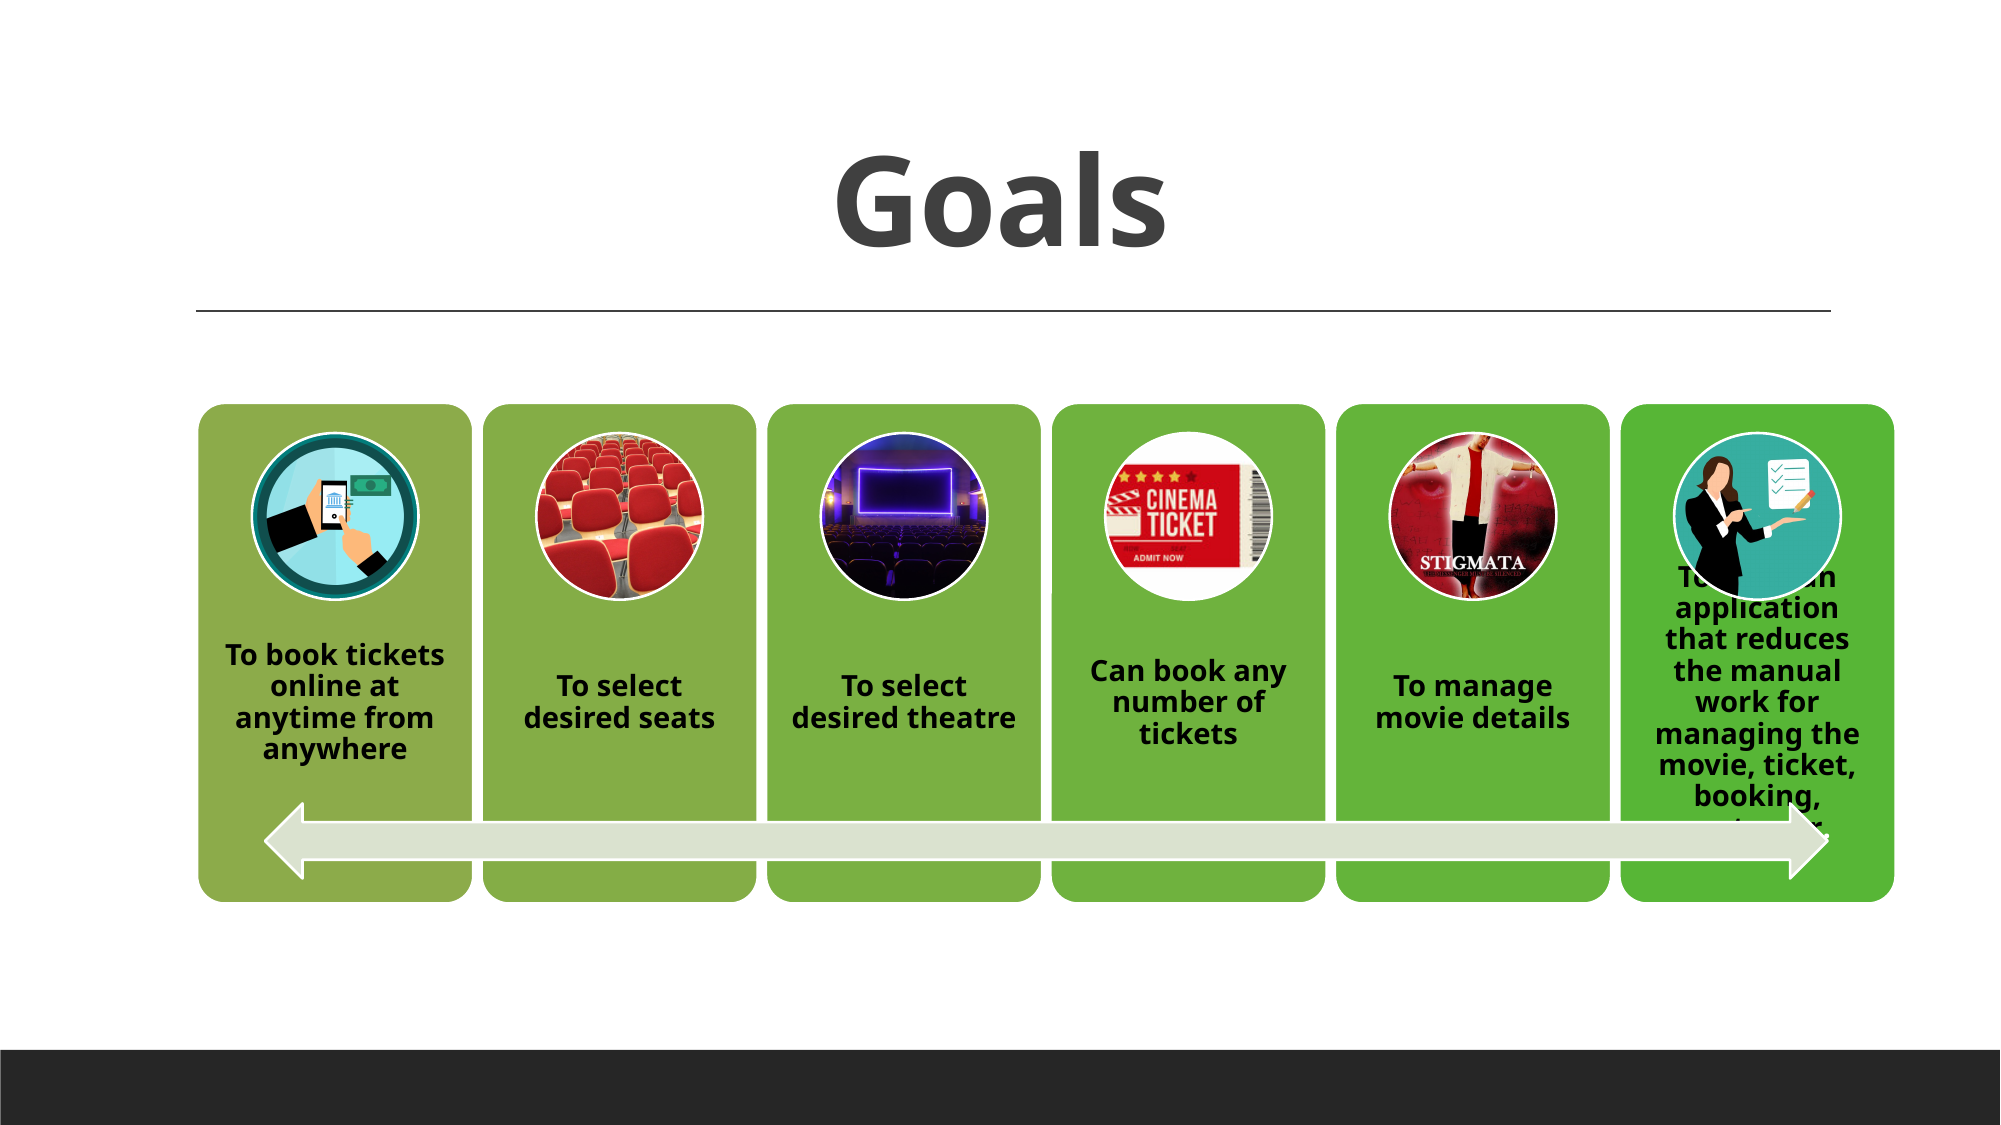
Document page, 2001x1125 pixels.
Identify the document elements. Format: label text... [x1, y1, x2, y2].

title Goals [174, 42, 1825, 281]
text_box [196, 402, 1897, 905]
